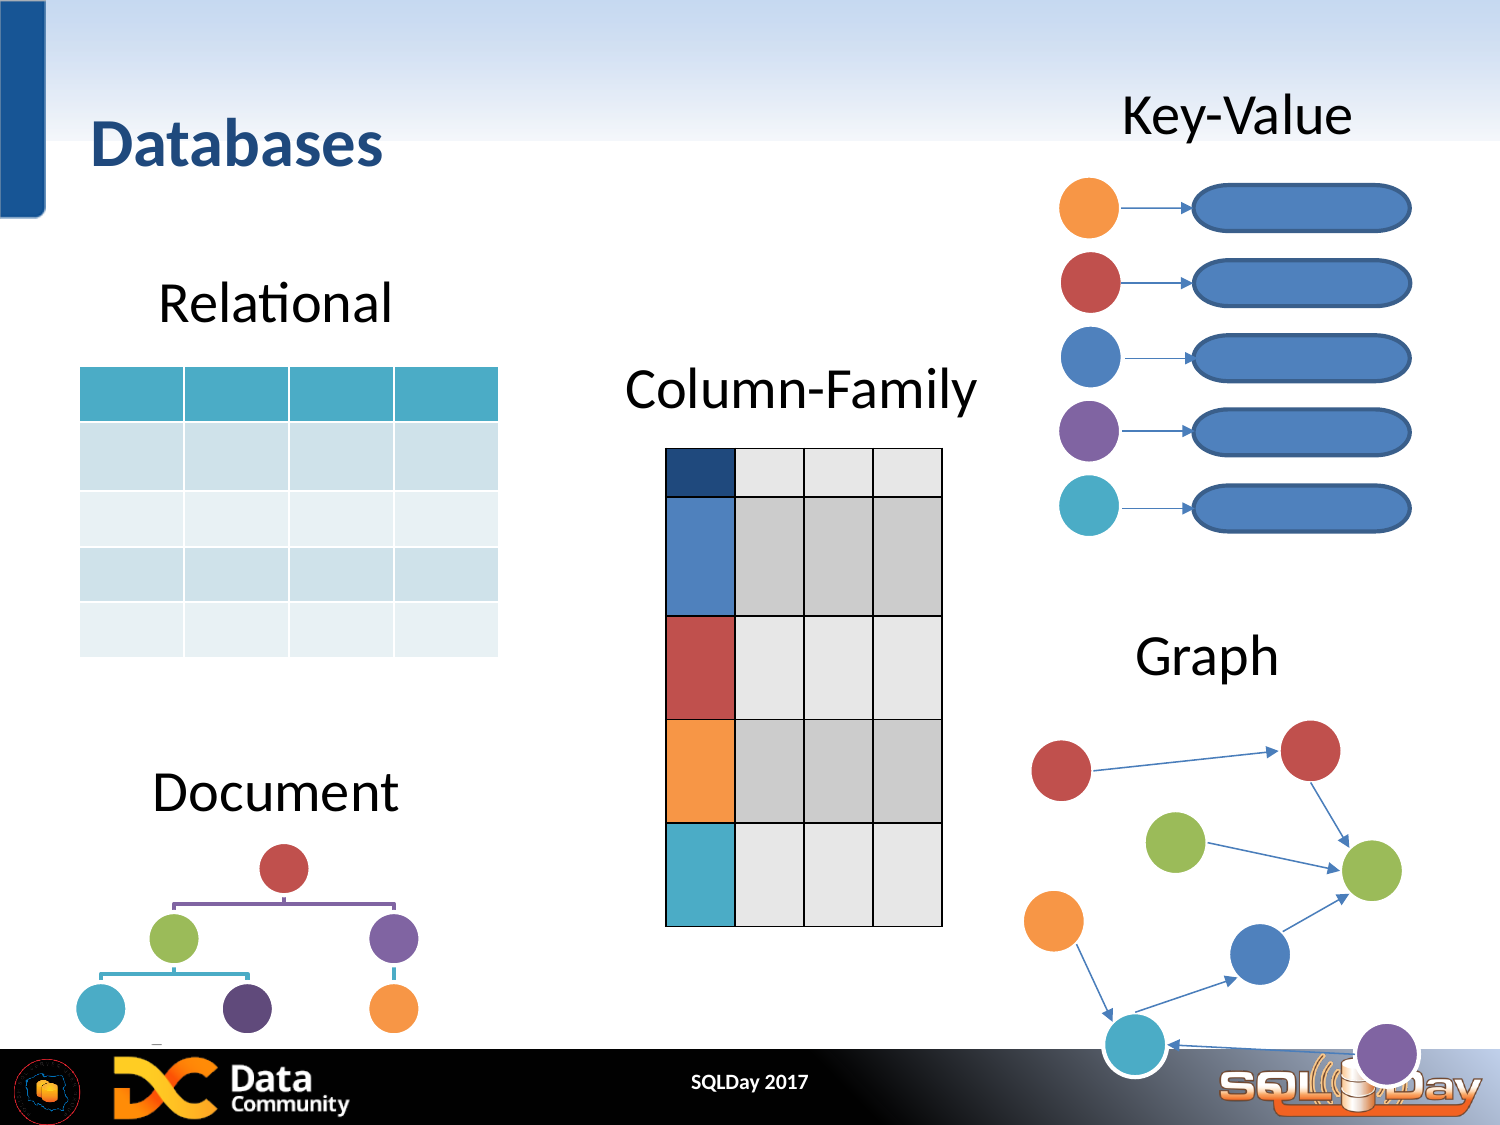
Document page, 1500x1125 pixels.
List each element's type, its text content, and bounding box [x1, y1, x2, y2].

table_cell [395, 603, 498, 657]
picture [0, 0, 46, 219]
table_header [185, 367, 288, 421]
table_cell [290, 423, 393, 490]
table_header [736, 449, 803, 496]
table_header [290, 367, 393, 421]
text_box Relational [118, 257, 435, 342]
table_cell [185, 603, 288, 657]
table_cell [805, 498, 872, 615]
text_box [1056, 175, 1411, 539]
table_cell [874, 498, 941, 615]
table_cell [395, 548, 498, 601]
table_cell [80, 603, 183, 657]
table_cell [290, 548, 393, 601]
table_cell [736, 617, 803, 719]
table_cell [80, 548, 183, 601]
table_cell [874, 617, 941, 719]
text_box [73, 841, 501, 1036]
table_cell [290, 492, 393, 546]
table_cell [667, 824, 734, 926]
table_header [395, 367, 498, 421]
table_cell [874, 720, 941, 822]
table_header [805, 449, 872, 496]
table_cell [395, 423, 498, 490]
table_cell [185, 548, 288, 601]
text_box Key-Value [1080, 69, 1397, 154]
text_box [1021, 718, 1420, 1087]
table_cell [667, 498, 734, 615]
table_header [874, 449, 941, 496]
table_cell [80, 492, 183, 546]
table_header [80, 367, 183, 421]
text_box Document [118, 745, 435, 831]
table_cell [667, 720, 734, 822]
table_header [667, 449, 734, 496]
table_cell [736, 824, 803, 926]
picture [12, 1057, 81, 1125]
picture [1219, 1053, 1483, 1117]
table_cell [736, 720, 803, 822]
table_cell [805, 617, 872, 719]
table_cell [290, 603, 393, 657]
table_cell [185, 423, 288, 490]
picture [92, 1044, 378, 1125]
text_box Column-Family [591, 342, 1012, 428]
table_cell [185, 492, 288, 546]
table_cell [395, 492, 498, 546]
table_cell [80, 423, 183, 490]
table_cell [805, 720, 872, 822]
table_cell [667, 617, 734, 719]
text_box Graph [1108, 610, 1307, 695]
table_cell [805, 824, 872, 926]
title Databases [75, 45, 1425, 233]
table_cell [874, 824, 941, 926]
table_cell [736, 498, 803, 615]
